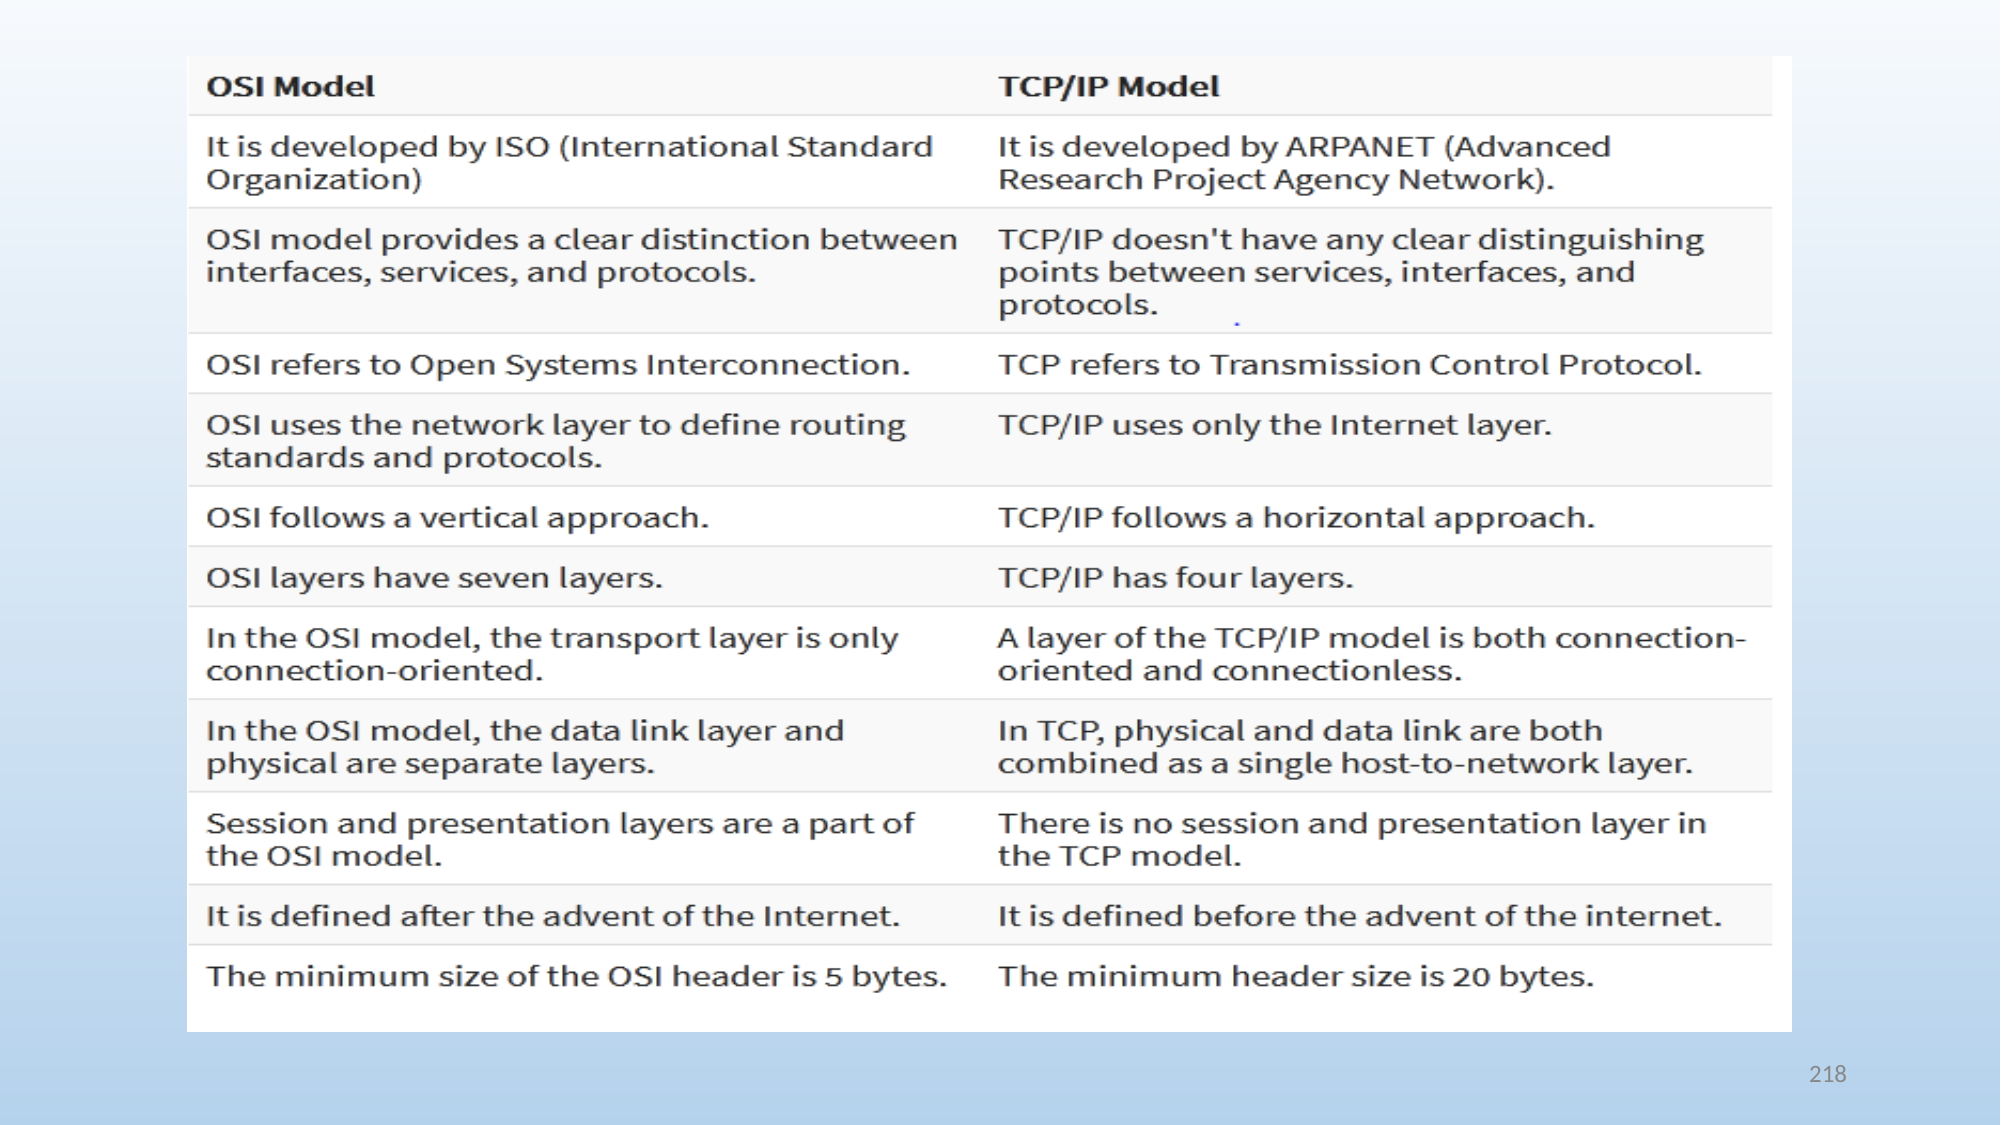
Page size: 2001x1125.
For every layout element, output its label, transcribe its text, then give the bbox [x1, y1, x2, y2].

slide_number 218 [1412, 1042, 1863, 1103]
picture [187, 55, 1793, 1032]
